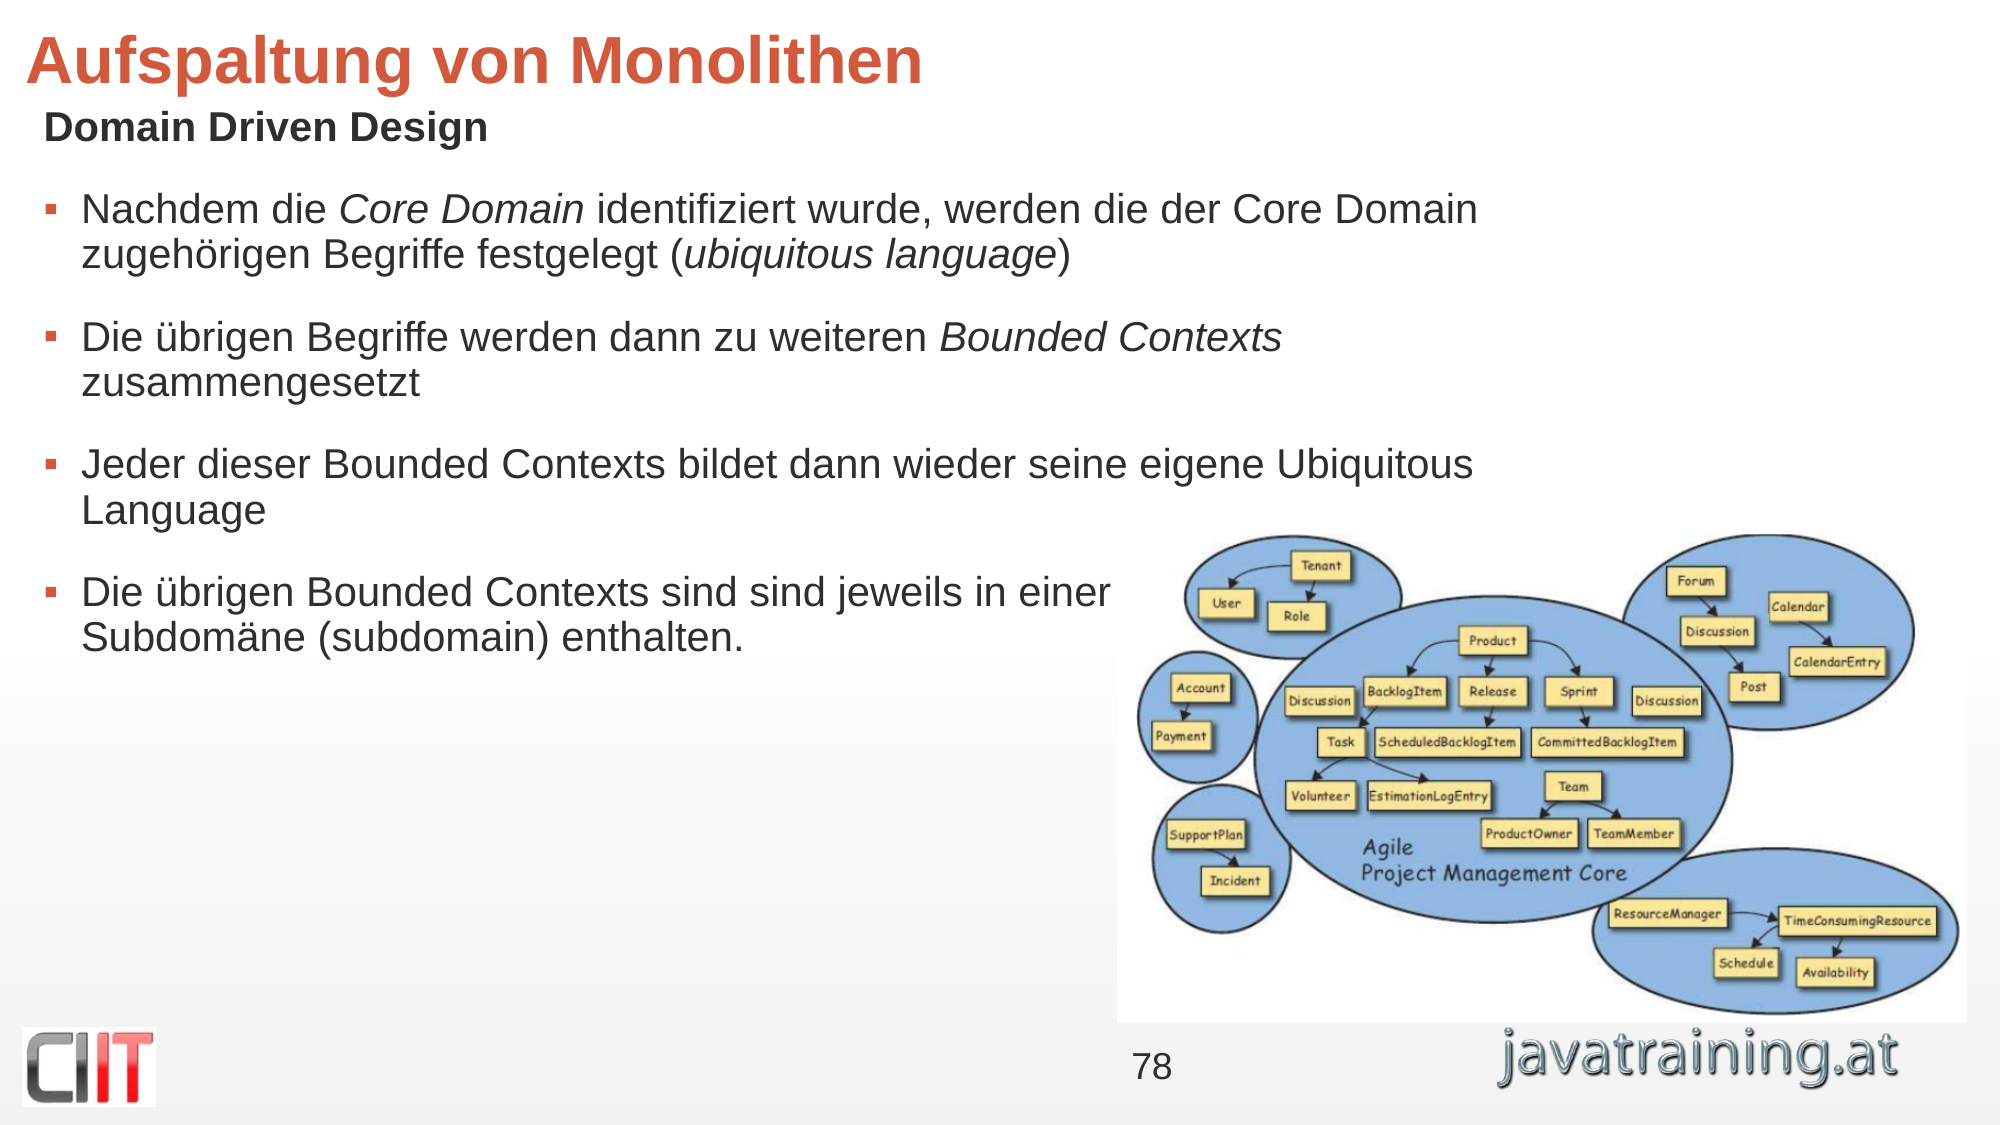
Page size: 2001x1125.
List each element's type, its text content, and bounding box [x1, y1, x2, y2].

title Aufspaltung von Monolithen [10, 7, 1586, 106]
list Domain Driven Design Nachdem die Core Domain identifiziert wurde, werden die der Core Domain zugehörigen Begriffe festgelegt (ubiquitous language) Die übrigen Begriffe werden dann zu weiteren Bounded Contexts zusammengesetzt Jeder dieser Bounded Contexts bildet dann wieder seine eigene Ubiquitous Language Die übrigen Bounded Contexts sind sind jeweils in einer Subdomäne (subdomain) enthalten. [28, 97, 1604, 760]
picture [1493, 1025, 1900, 1092]
picture [22, 1027, 156, 1107]
picture [1117, 528, 1967, 1023]
slide_number 78 [1116, 1034, 1268, 1071]
